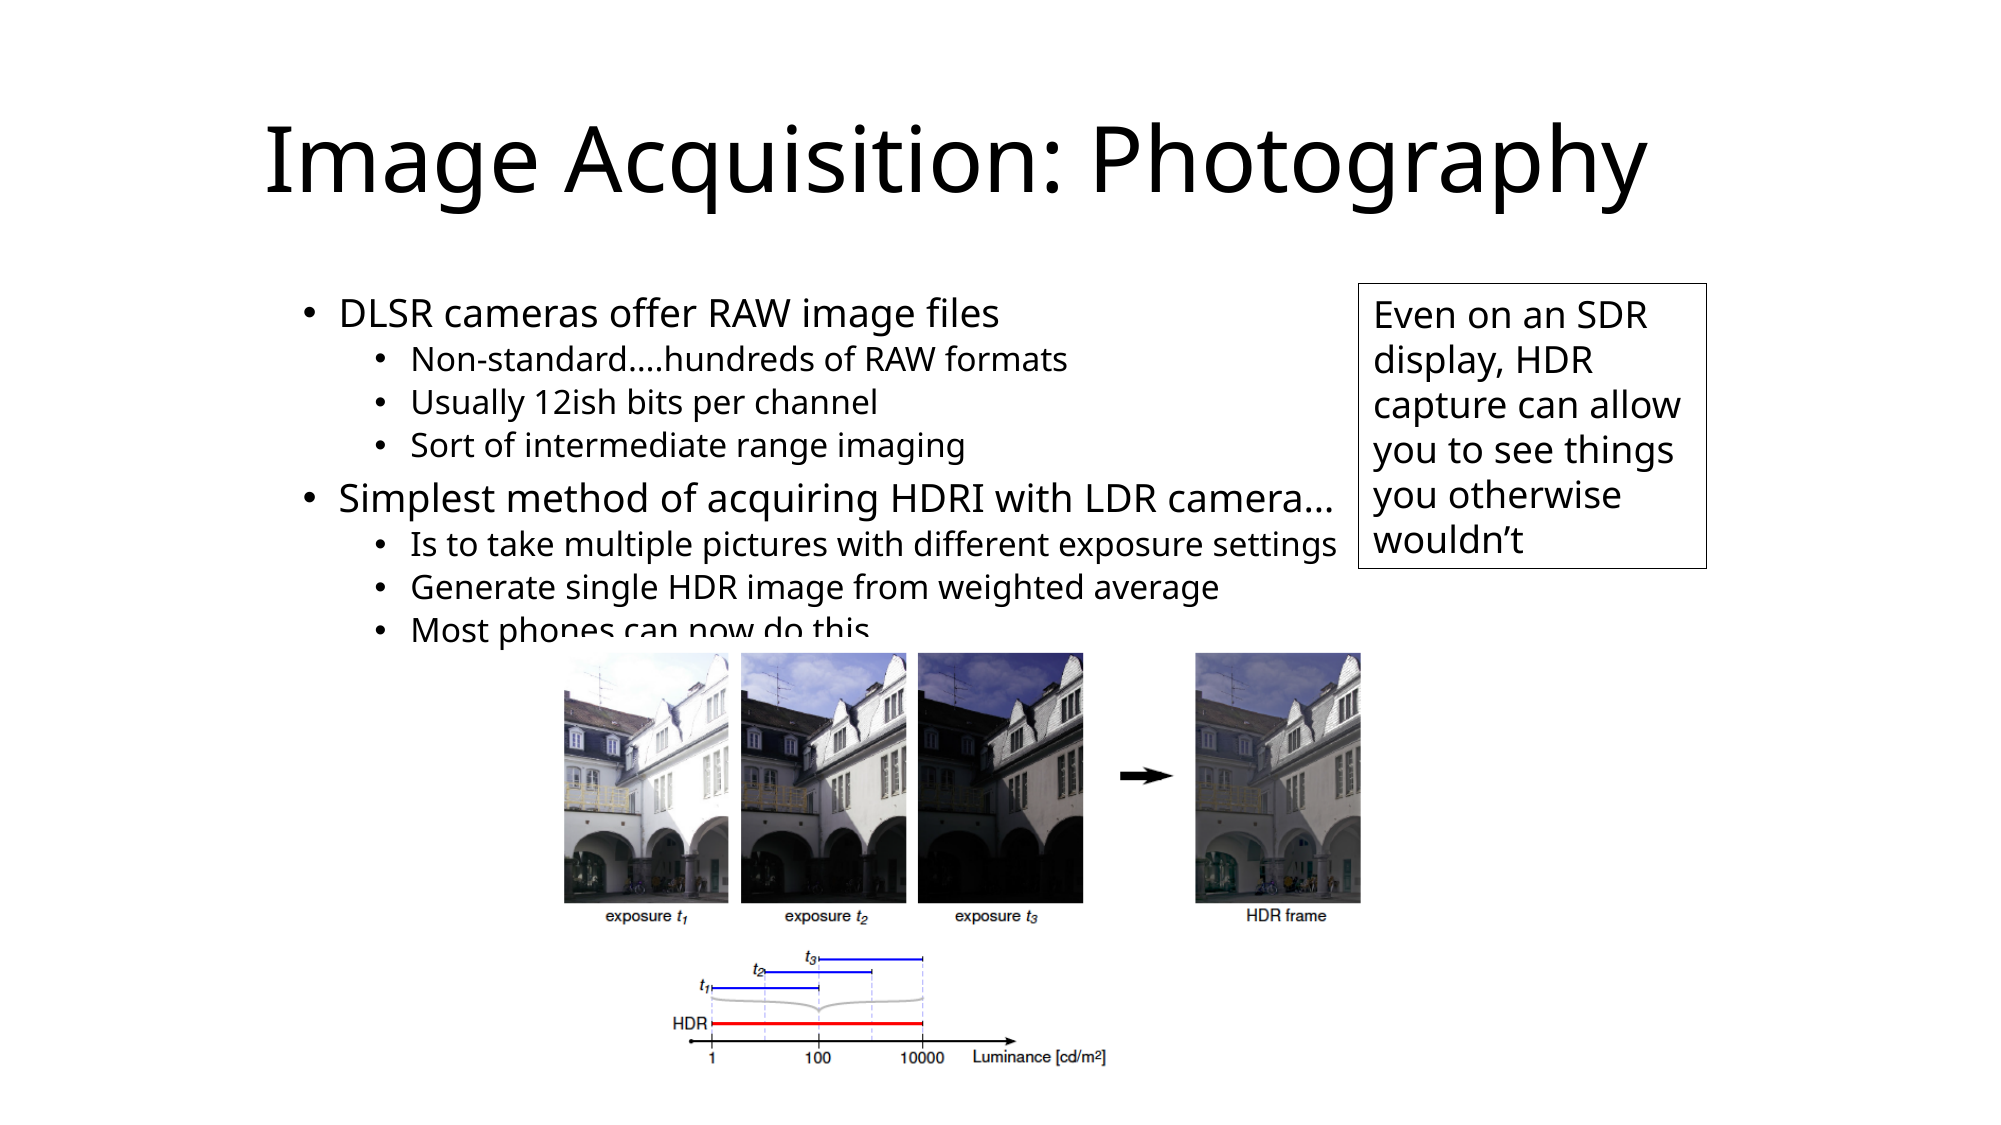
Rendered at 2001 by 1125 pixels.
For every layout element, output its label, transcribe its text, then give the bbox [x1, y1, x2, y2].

title Image Acquisition: Photography [249, 87, 1713, 238]
picture [560, 637, 1402, 1073]
text_box Even on an SDR display, HDR capture can allow you to see things you otherwise wouldn’t [1358, 283, 1707, 569]
list DLSR cameras offer RAW image files Non-standard….hundreds of RAW formats Usually 12ish bits per channel Sort of intermediate range imaging Simplest method of acquiring HDRI with LDR camera… Is to take multiple pictures with different exposure settings Generate single HDR image from weighted average Most phones can now do this [287, 285, 1750, 659]
